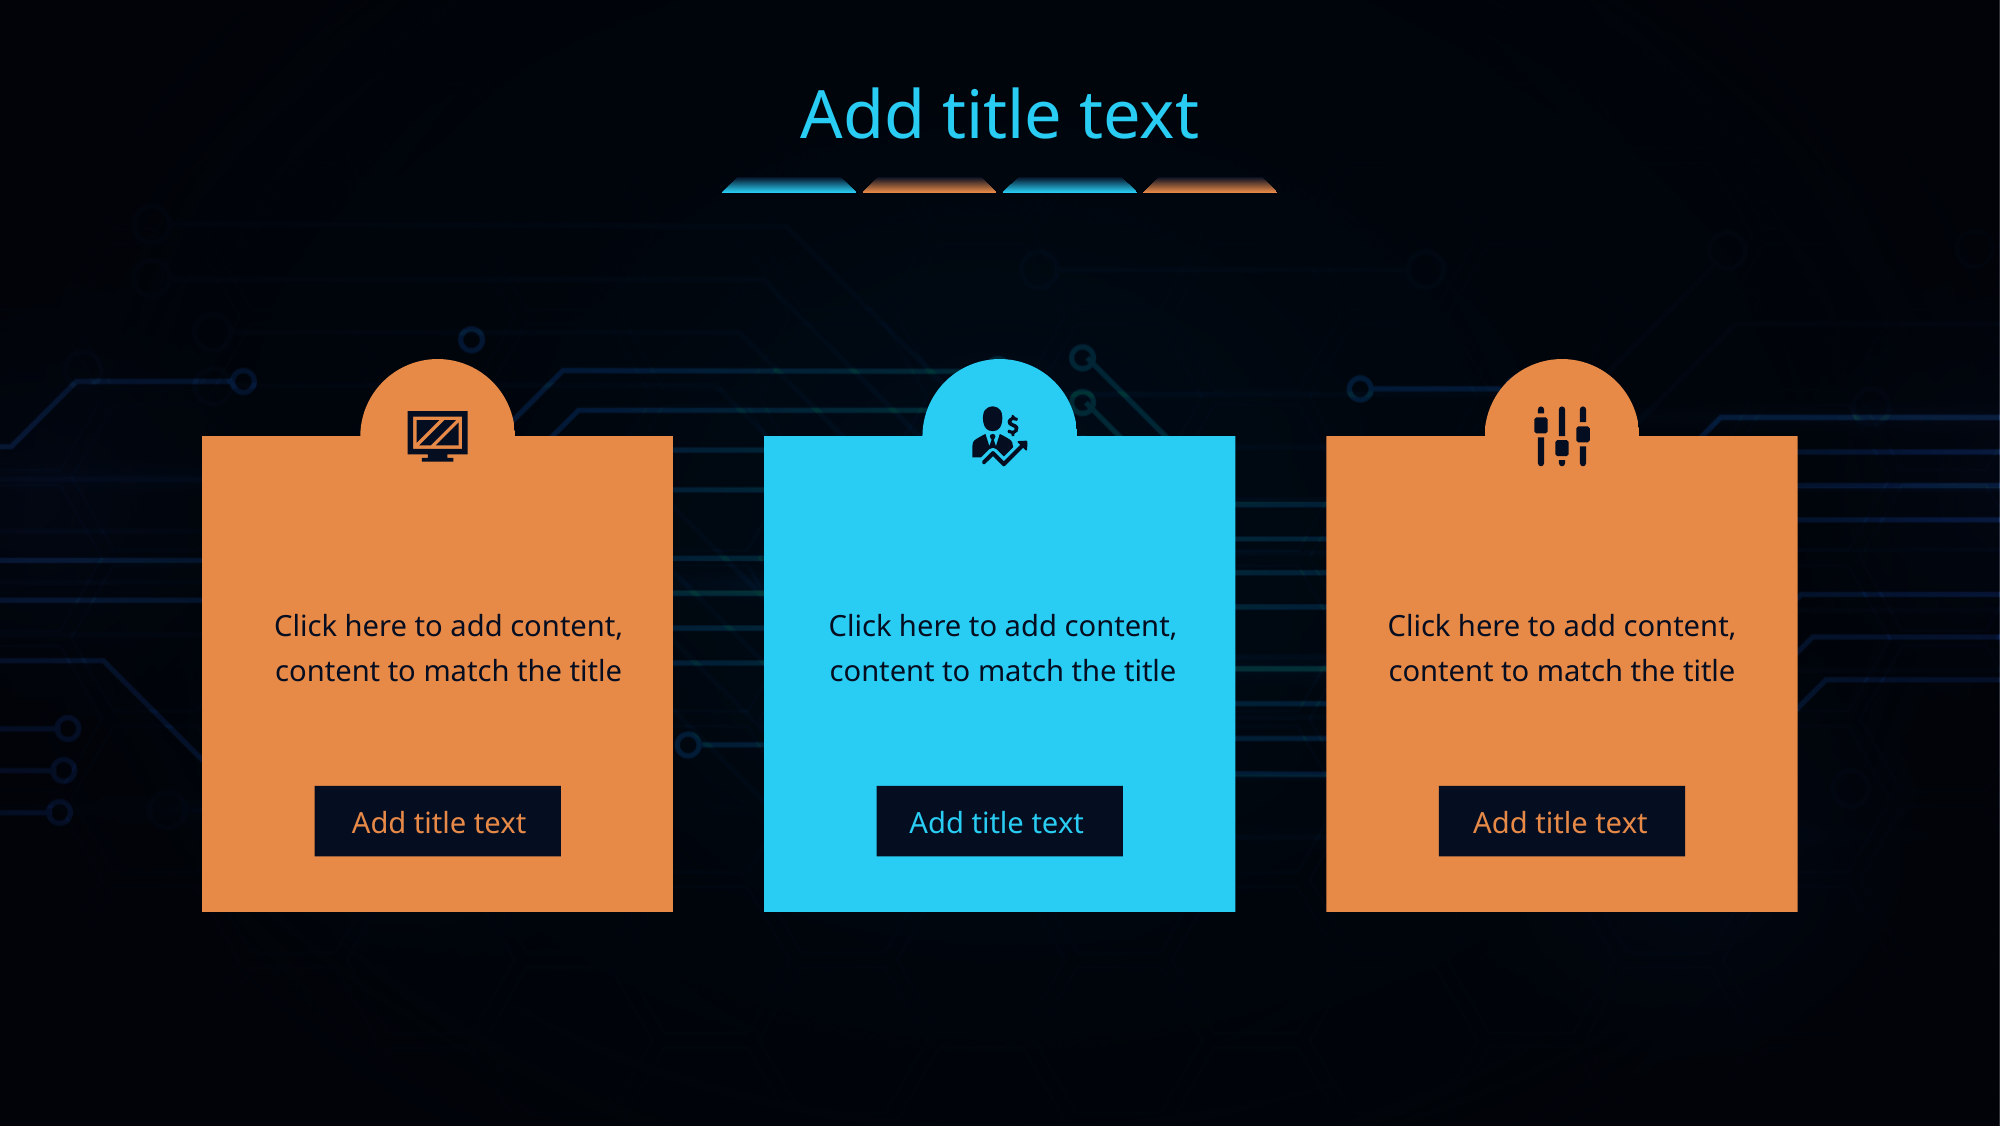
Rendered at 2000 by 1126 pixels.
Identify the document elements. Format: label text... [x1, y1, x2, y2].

text_box [1557, 405, 1567, 438]
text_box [722, 176, 1278, 193]
text_box Click here to add content, content to match the title [255, 589, 642, 695]
text_box [1483, 358, 1641, 515]
text_box [359, 358, 517, 515]
text_box [1536, 405, 1546, 415]
text_box [1575, 425, 1591, 444]
text_box [1325, 435, 1799, 913]
text_box [763, 435, 1237, 913]
text_box Add title text [673, 64, 1327, 160]
text_box [201, 435, 674, 913]
text_box [1533, 416, 1549, 435]
text_box [921, 358, 1079, 515]
text_box [971, 405, 1029, 468]
text_box [1554, 439, 1570, 458]
text_box [1557, 459, 1567, 468]
text_box Add title text [1446, 796, 1675, 847]
text_box [1438, 785, 1686, 857]
text_box Add title text [882, 796, 1111, 847]
picture [0, 0, 2000, 1126]
text_box Add title text [325, 796, 553, 847]
text_box [876, 785, 1124, 857]
text_box [1578, 405, 1588, 424]
text_box [407, 410, 469, 463]
text_box [1578, 445, 1588, 468]
text_box Click here to add content, content to match the title [810, 589, 1196, 695]
text_box Click here to add content, content to match the title [1369, 589, 1755, 695]
text_box [1536, 436, 1546, 468]
text_box [314, 785, 562, 857]
